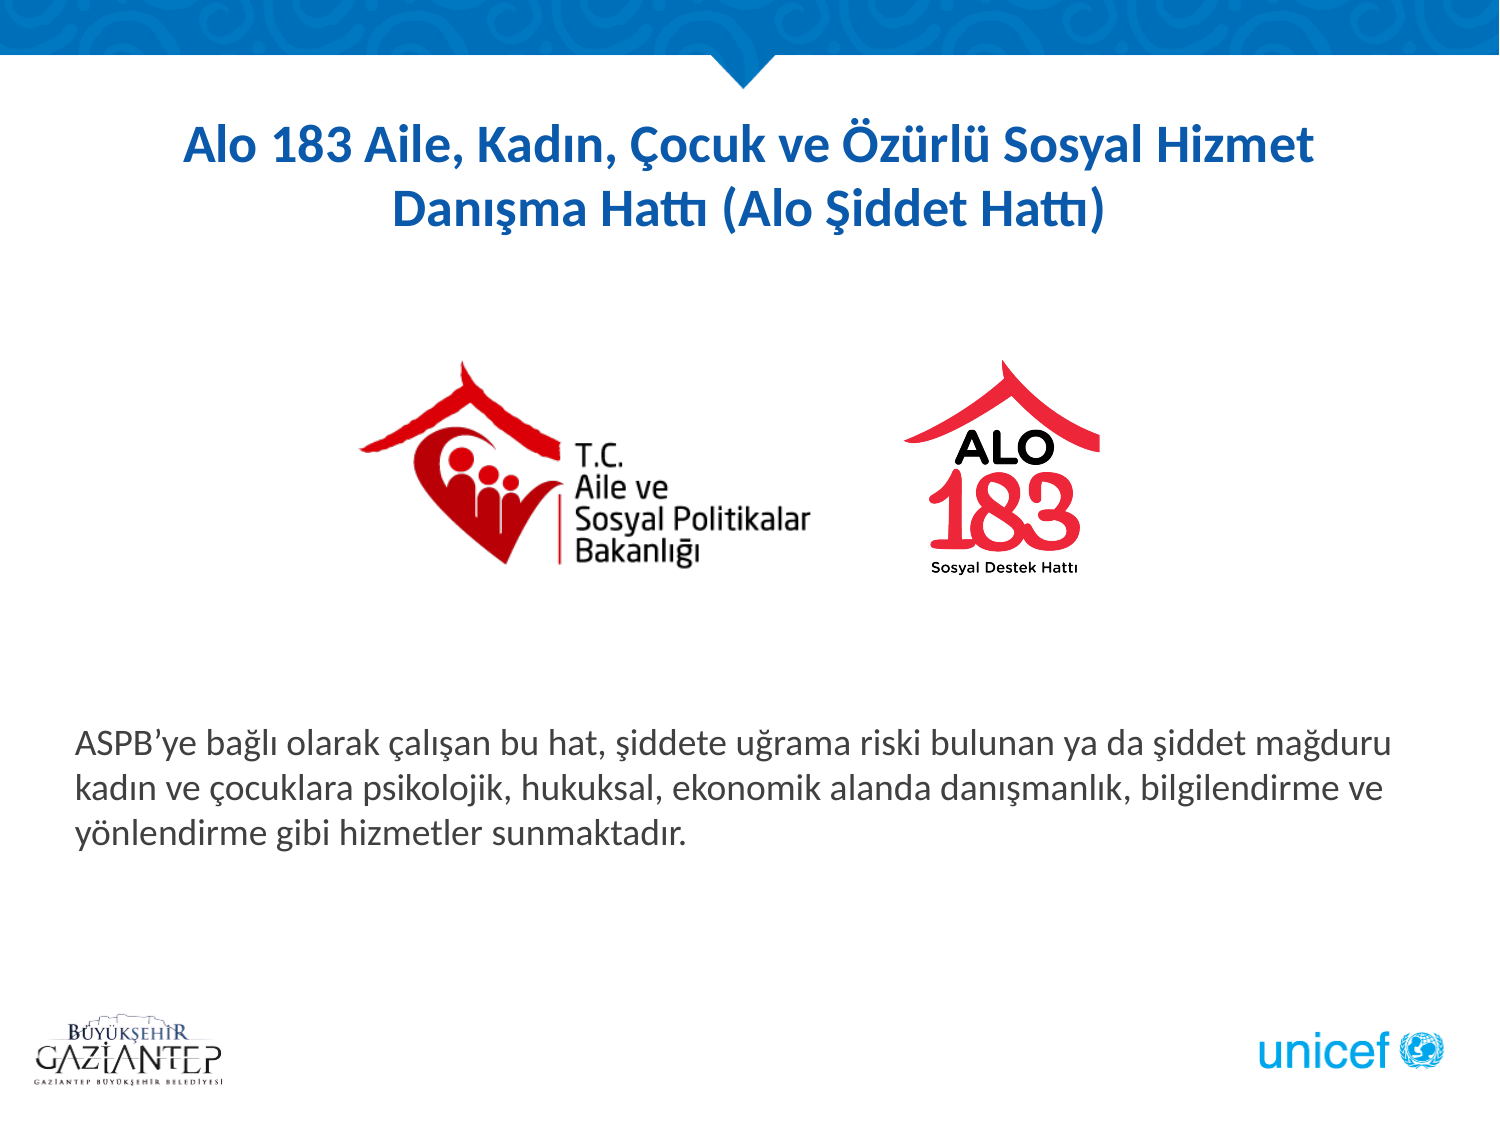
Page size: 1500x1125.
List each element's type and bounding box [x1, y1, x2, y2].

picture [0, 0, 1500, 1125]
text_box [327, 330, 1115, 604]
